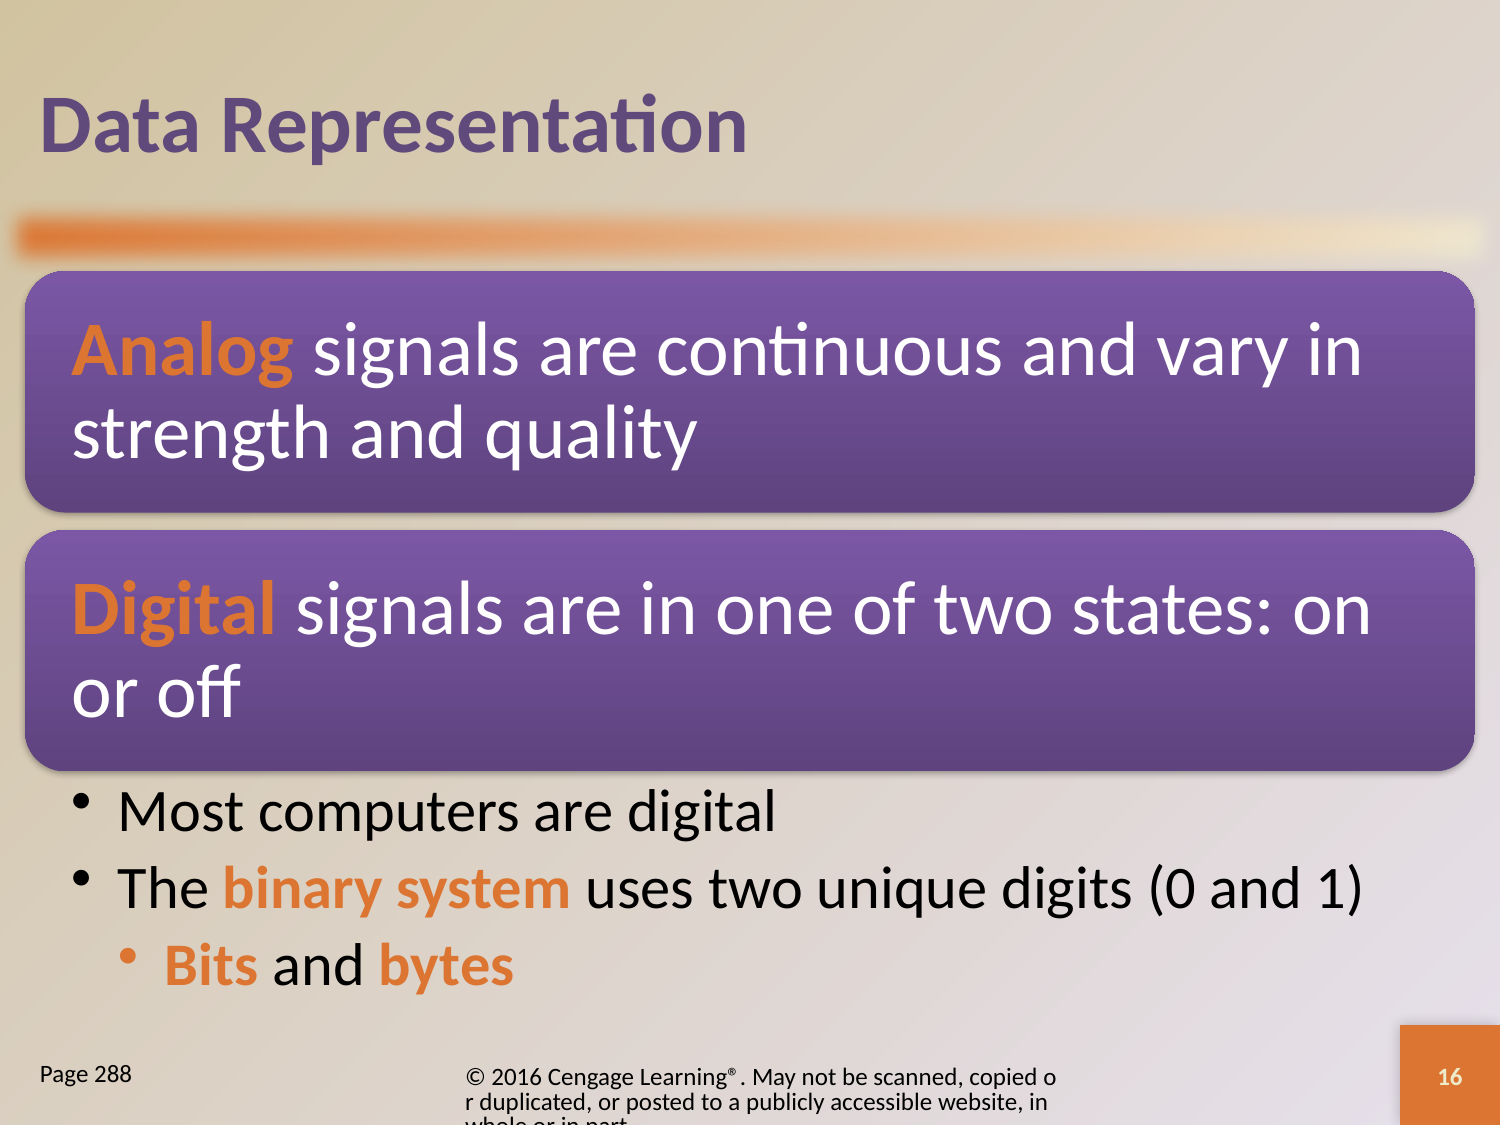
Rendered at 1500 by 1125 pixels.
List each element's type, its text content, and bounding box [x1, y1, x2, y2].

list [24, 262, 1476, 1026]
list Page 288 [24, 1050, 300, 1125]
footer © 2016 Cengage Learning®. May not be scanned, copied or duplicated, or posted to a publicly accessible website, in whole or in part. [450, 1037, 1075, 1113]
title Data Representation [24, 24, 1475, 213]
slide_number 16 [1400, 1025, 1500, 1125]
